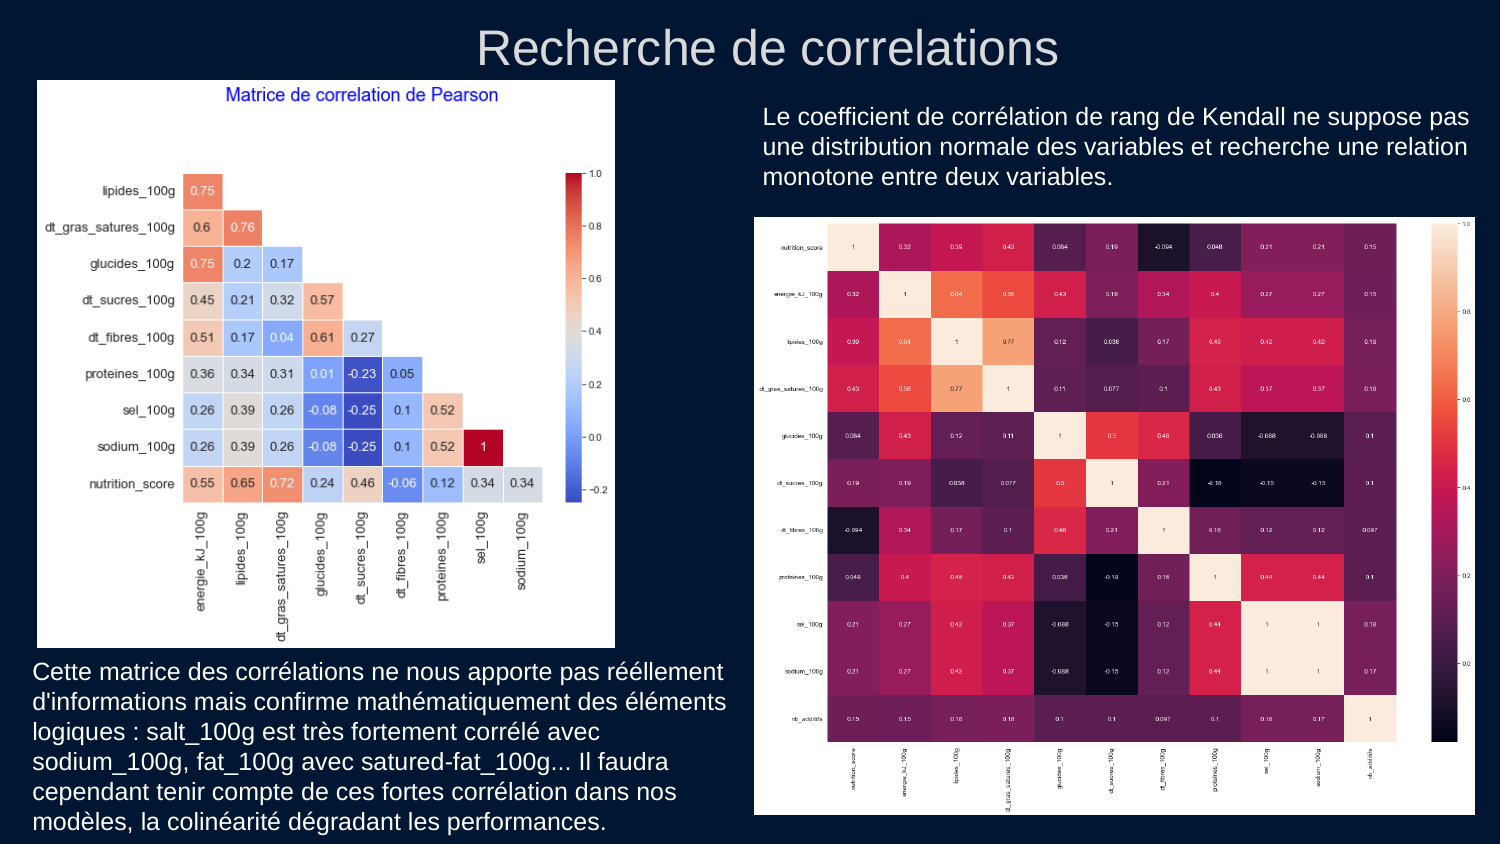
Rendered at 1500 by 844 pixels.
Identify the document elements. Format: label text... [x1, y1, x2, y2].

text_box Cette matrice des corrélations ne nous apporte pas rééllement d'informations mais confirme mathématiquement des éléments logiques : salt_100g est très fortement corrélé avec sodium_100g, fat_100g avec satured-fat_100g... Il faudra cependant tenir compte de ces fortes corrélation dans nos modèles, la colinéarité dégradant les performances. [17, 648, 750, 843]
text_box Recherche de correlations [55, 4, 1480, 94]
text_box Le coefficient de corrélation de rang de Kendall ne suppose pas une distribution normale des variables et recherche une relation monotone entre deux variables. [747, 93, 1498, 228]
picture [36, 80, 615, 648]
picture [754, 216, 1475, 816]
